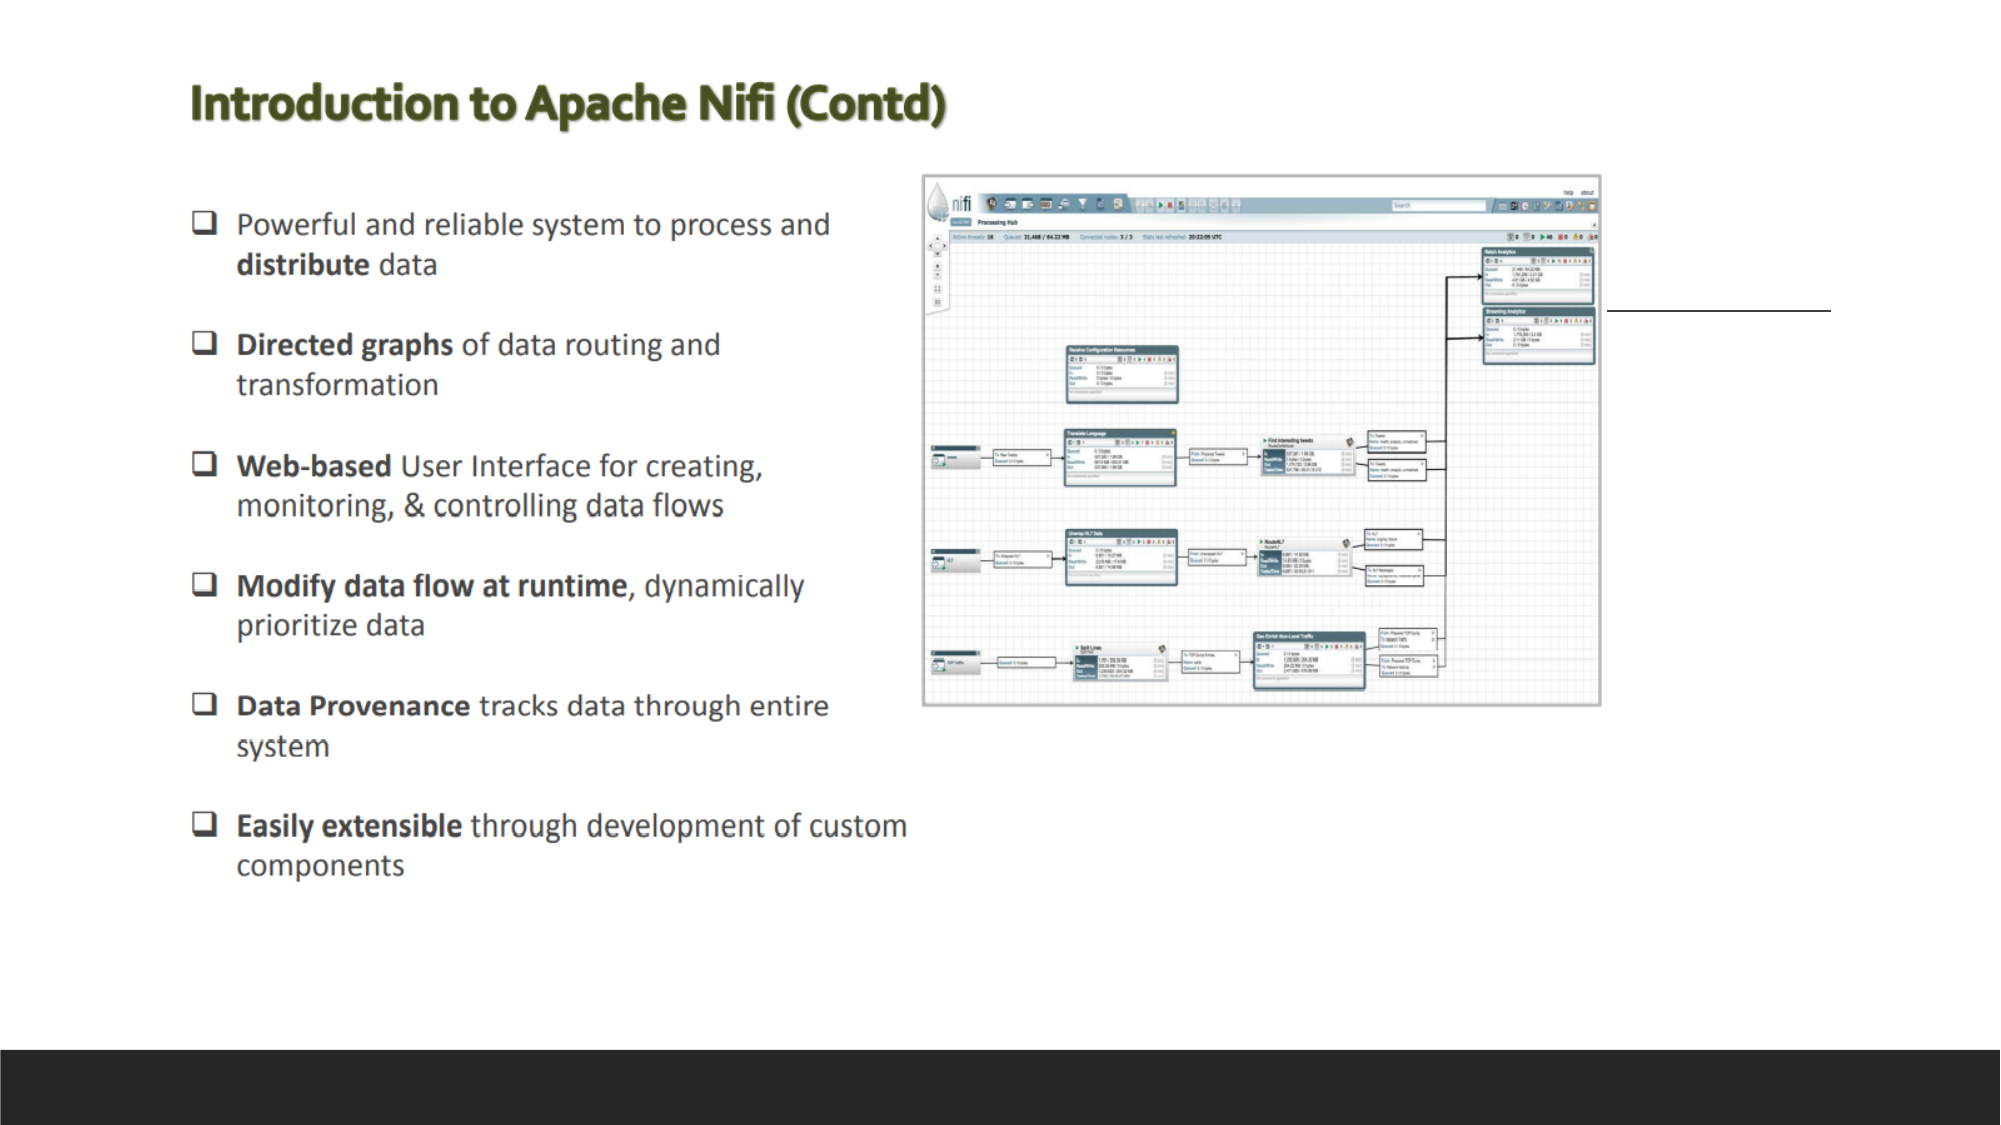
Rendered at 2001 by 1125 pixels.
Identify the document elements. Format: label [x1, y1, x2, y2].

picture [181, 61, 1608, 948]
